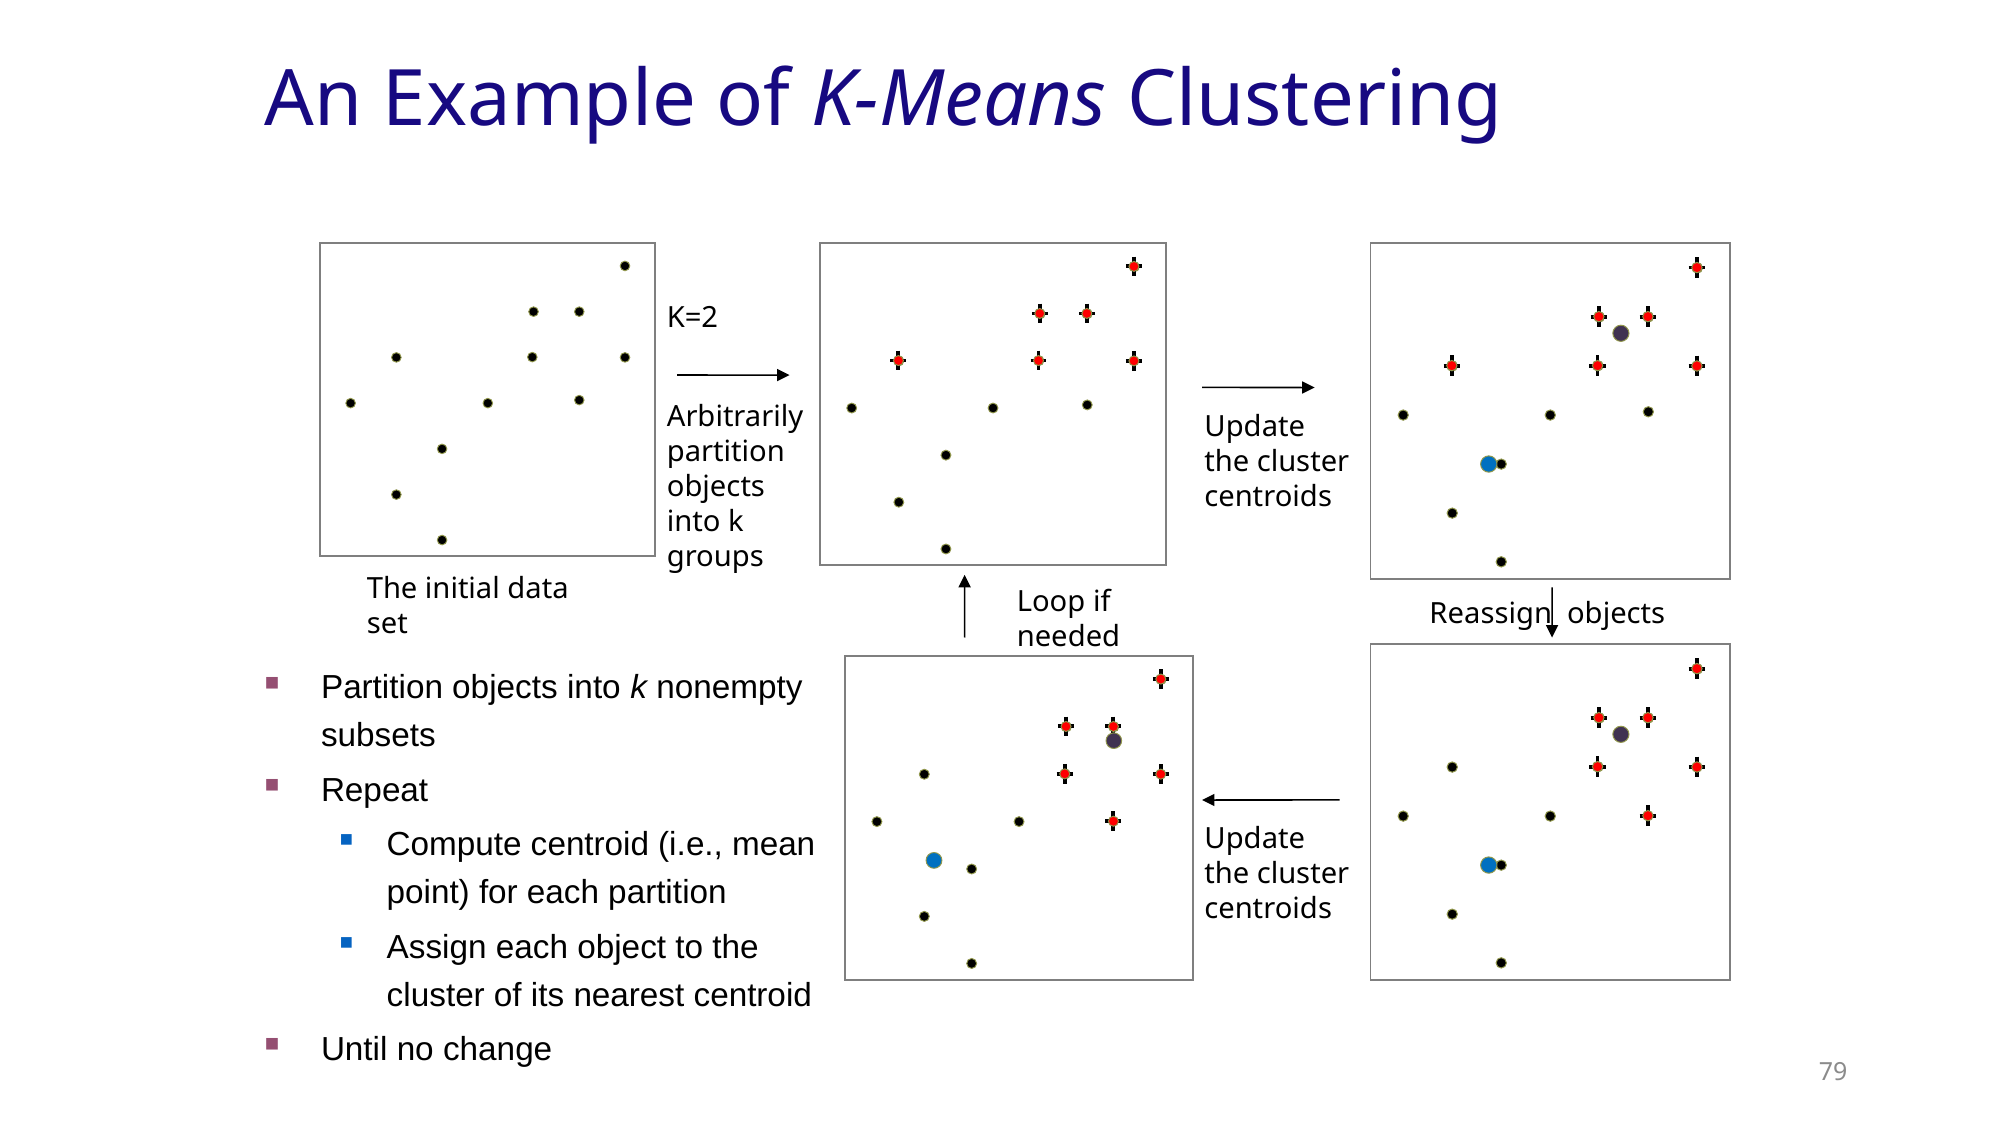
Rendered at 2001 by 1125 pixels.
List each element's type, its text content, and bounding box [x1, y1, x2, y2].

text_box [814, 237, 1173, 573]
text_box Reassign objects [1553, 587, 1728, 638]
text_box The initial data set [352, 563, 628, 648]
text_box Partition objects into k nonempty subsets Repeat Compute centroid (i.e., mean point) for each partition Assign each object to the cluster of its nearest centroid Until no change [249, 649, 838, 1088]
text_box [1545, 587, 1559, 638]
text_box K=2 Arbitrarily partition objects into k groups [652, 290, 840, 580]
text_box Reassign objects [1414, 587, 1551, 638]
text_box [839, 649, 1200, 988]
text_box [677, 368, 790, 382]
text_box Loop if needed [1002, 574, 1165, 649]
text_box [314, 237, 663, 563]
text_box [1202, 793, 1340, 807]
slide_number 79 [1412, 1042, 1863, 1103]
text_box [1364, 638, 1738, 988]
text_box [958, 574, 971, 638]
title An Example of K-Means Clustering [249, 50, 1750, 150]
text_box Update the cluster centroids [1189, 399, 1364, 520]
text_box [1364, 237, 1738, 587]
text_box Update the cluster centroids [1200, 812, 1364, 982]
text_box [1202, 381, 1315, 394]
